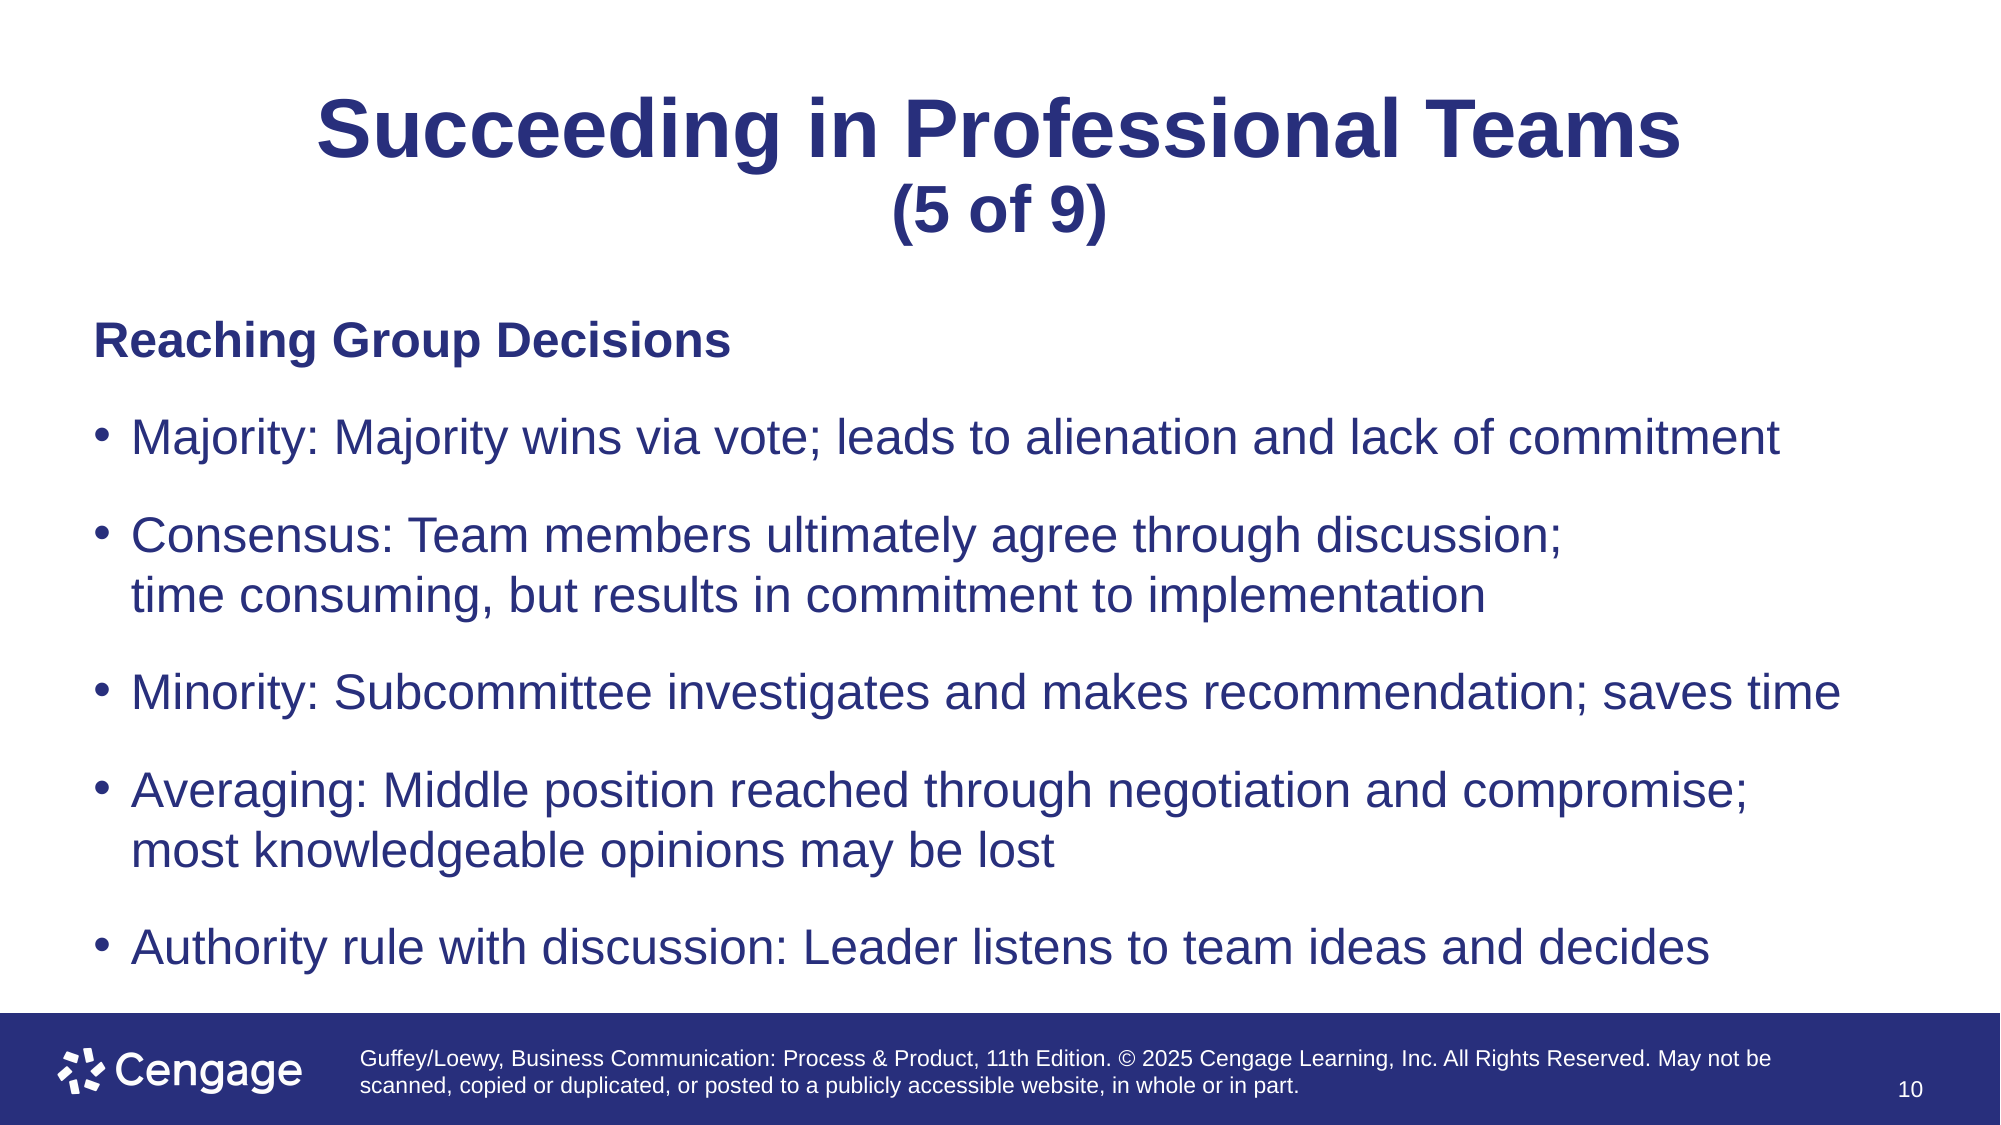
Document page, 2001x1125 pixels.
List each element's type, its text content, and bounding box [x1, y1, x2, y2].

picture [30, 1020, 329, 1122]
title Succeeding in Professional Teams (5 of 9) [78, 77, 1923, 278]
list Reaching Group Decisions Majority: Majority wins via vote; leads to alienation and lack of commitment Consensus: Team members ultimately agree through discussion; time consuming, but results in commitment to implementation Minority: Subcommittee investigates and makes recommendation; saves time Averaging: Middle position reached through negotiation and compromise; most knowledgeable opinions may be lost Authority rule with discussion: Leader listens to team ideas and decides [78, 299, 1923, 1014]
